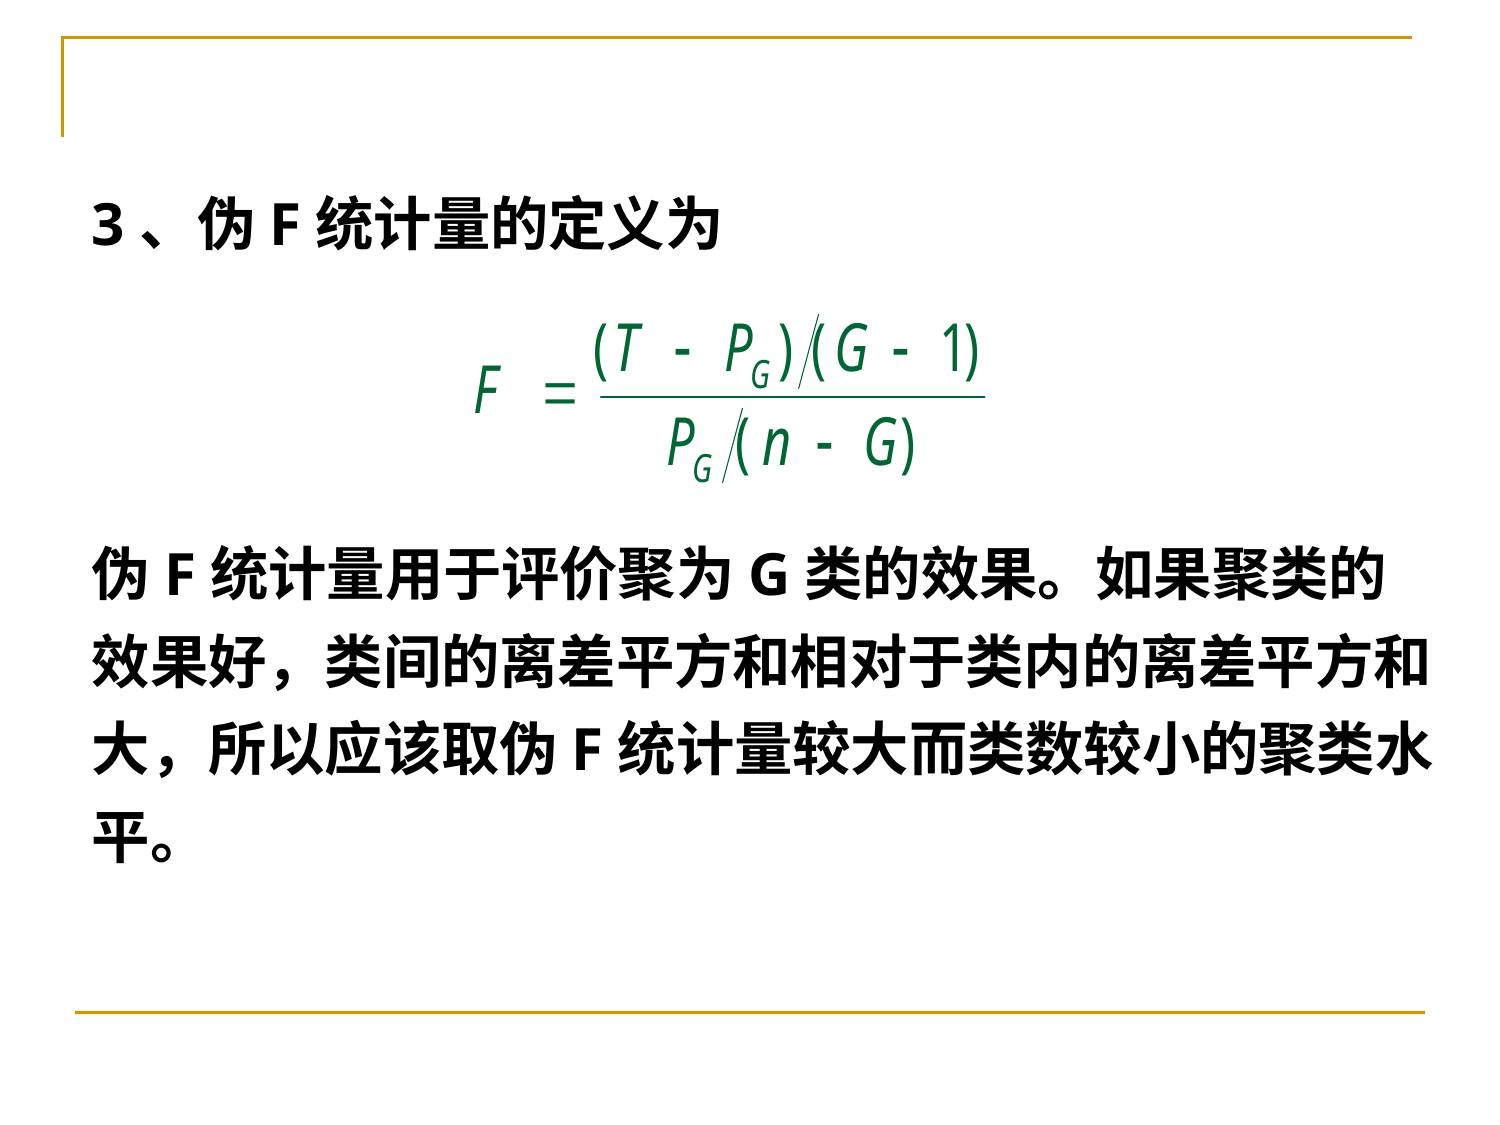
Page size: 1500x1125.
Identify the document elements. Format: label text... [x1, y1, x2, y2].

text_box 3、伪F统计量的定义为 伪F统计量用于评价聚为G类的效果。如果聚类的效果好，类间的离差平方和相对于类内的离差平方和大，所以应该取伪F统计量较大而类数较小的聚类水平。 [76, 162, 1459, 878]
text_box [466, 302, 992, 494]
